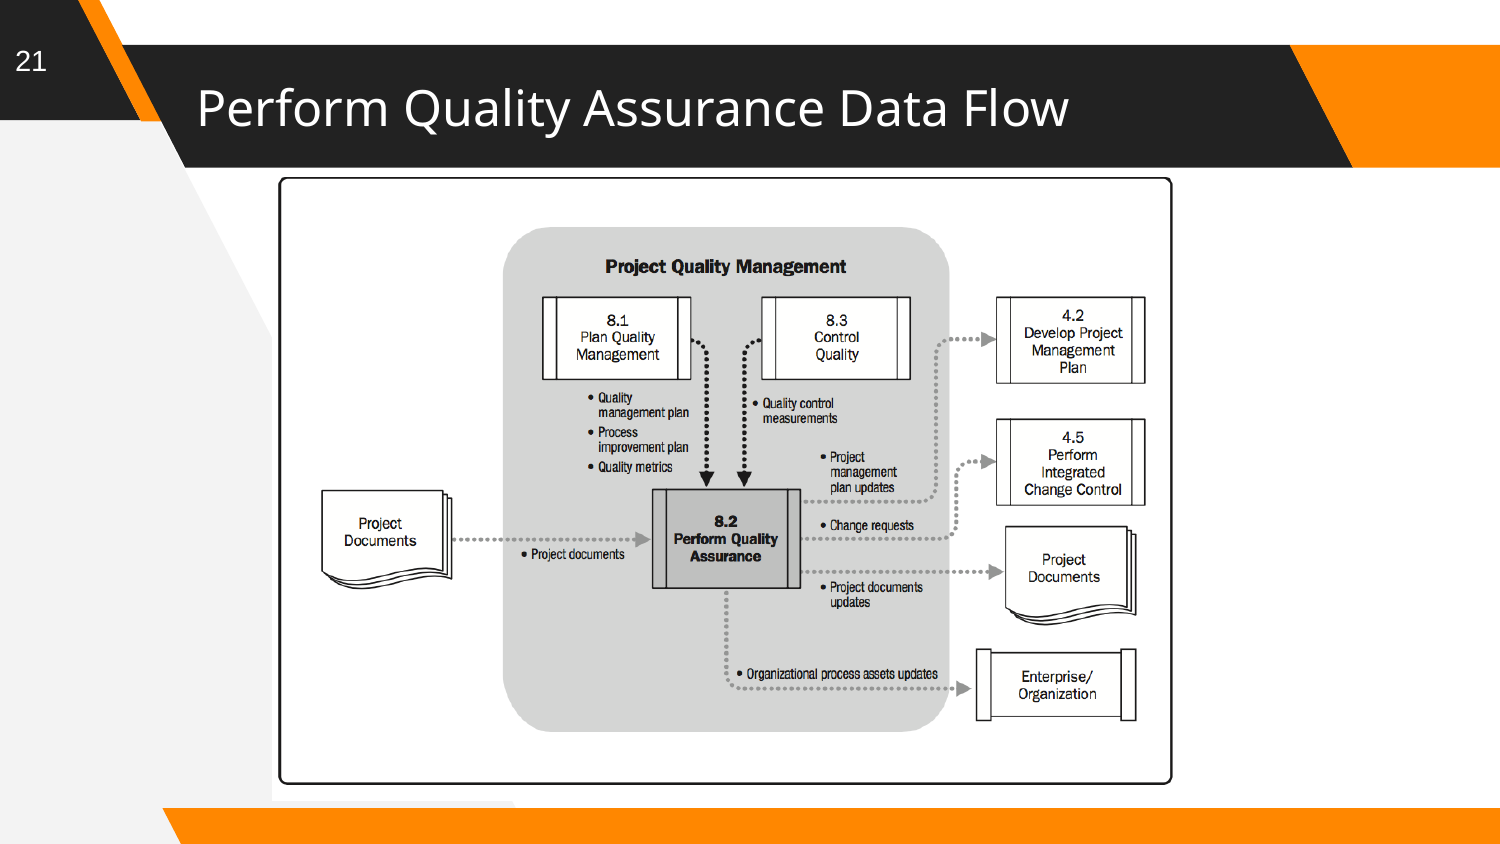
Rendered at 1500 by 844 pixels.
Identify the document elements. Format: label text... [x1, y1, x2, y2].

slide_number 21 [0, 0, 98, 121]
picture [272, 167, 1194, 801]
title Perform Quality Assurance Data Flow [181, 45, 1285, 169]
